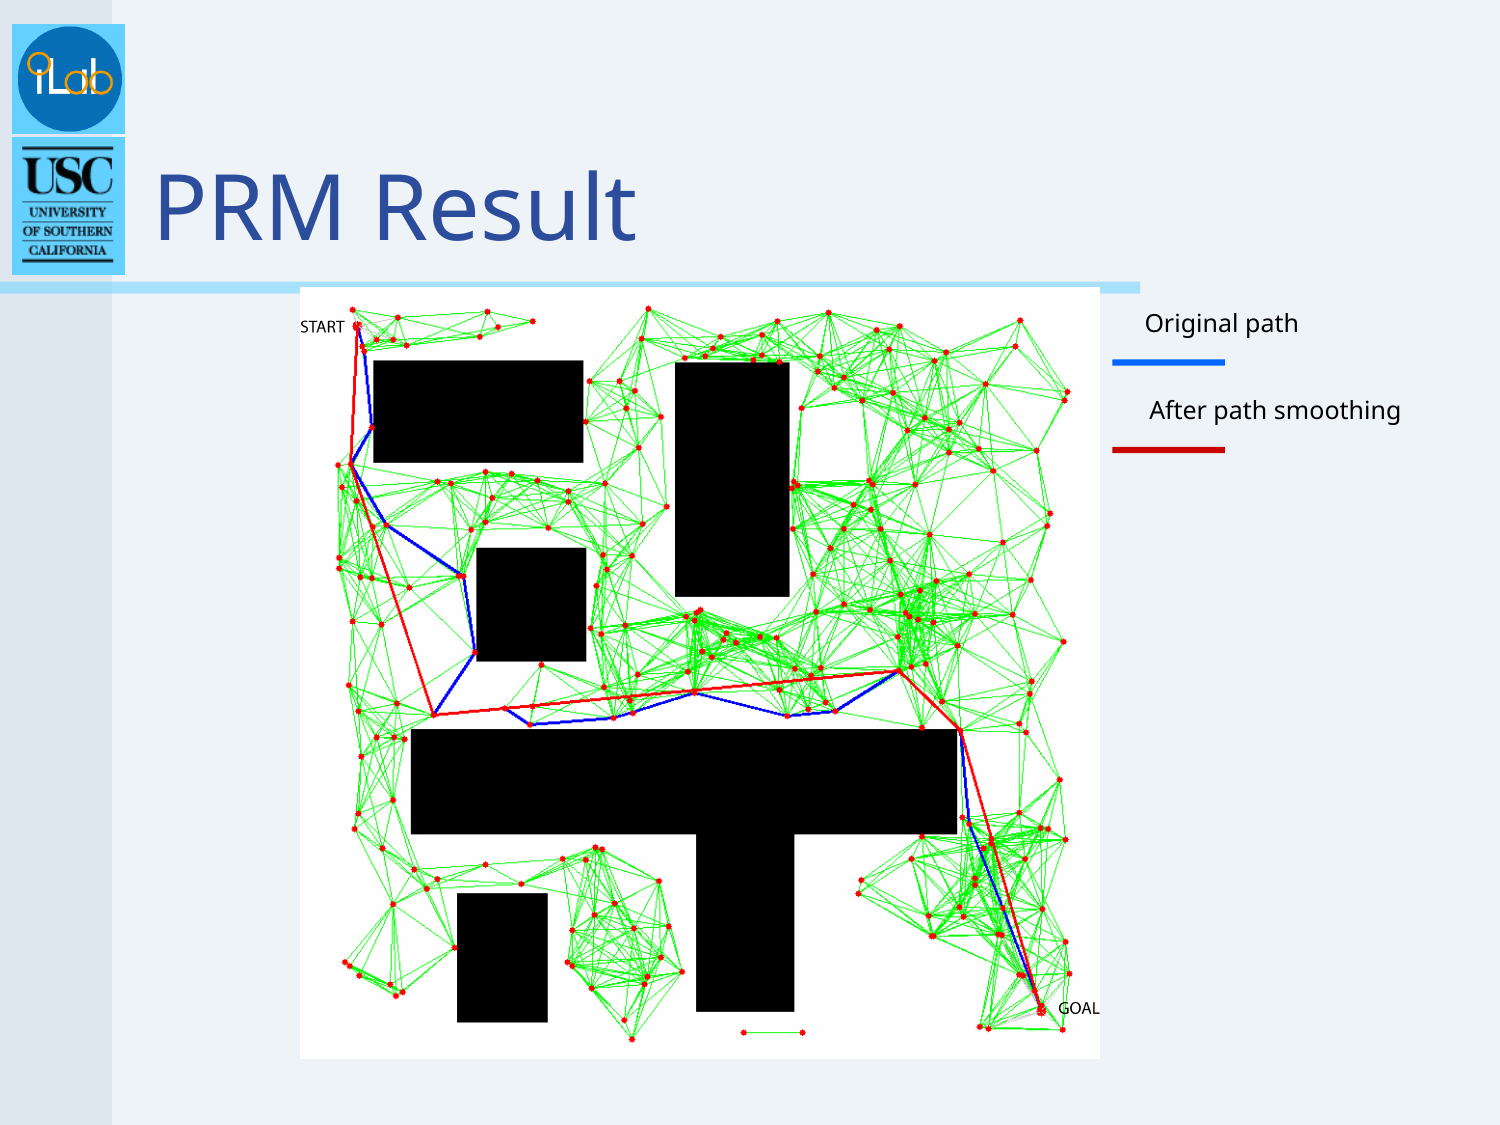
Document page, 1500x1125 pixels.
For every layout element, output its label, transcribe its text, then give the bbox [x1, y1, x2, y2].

text_box Original path [1129, 299, 1315, 345]
picture [12, 137, 125, 275]
picture [299, 287, 1101, 1059]
picture [12, 24, 125, 134]
text_box After path smoothing [1134, 387, 1418, 433]
title PRM Result [137, 31, 1476, 267]
